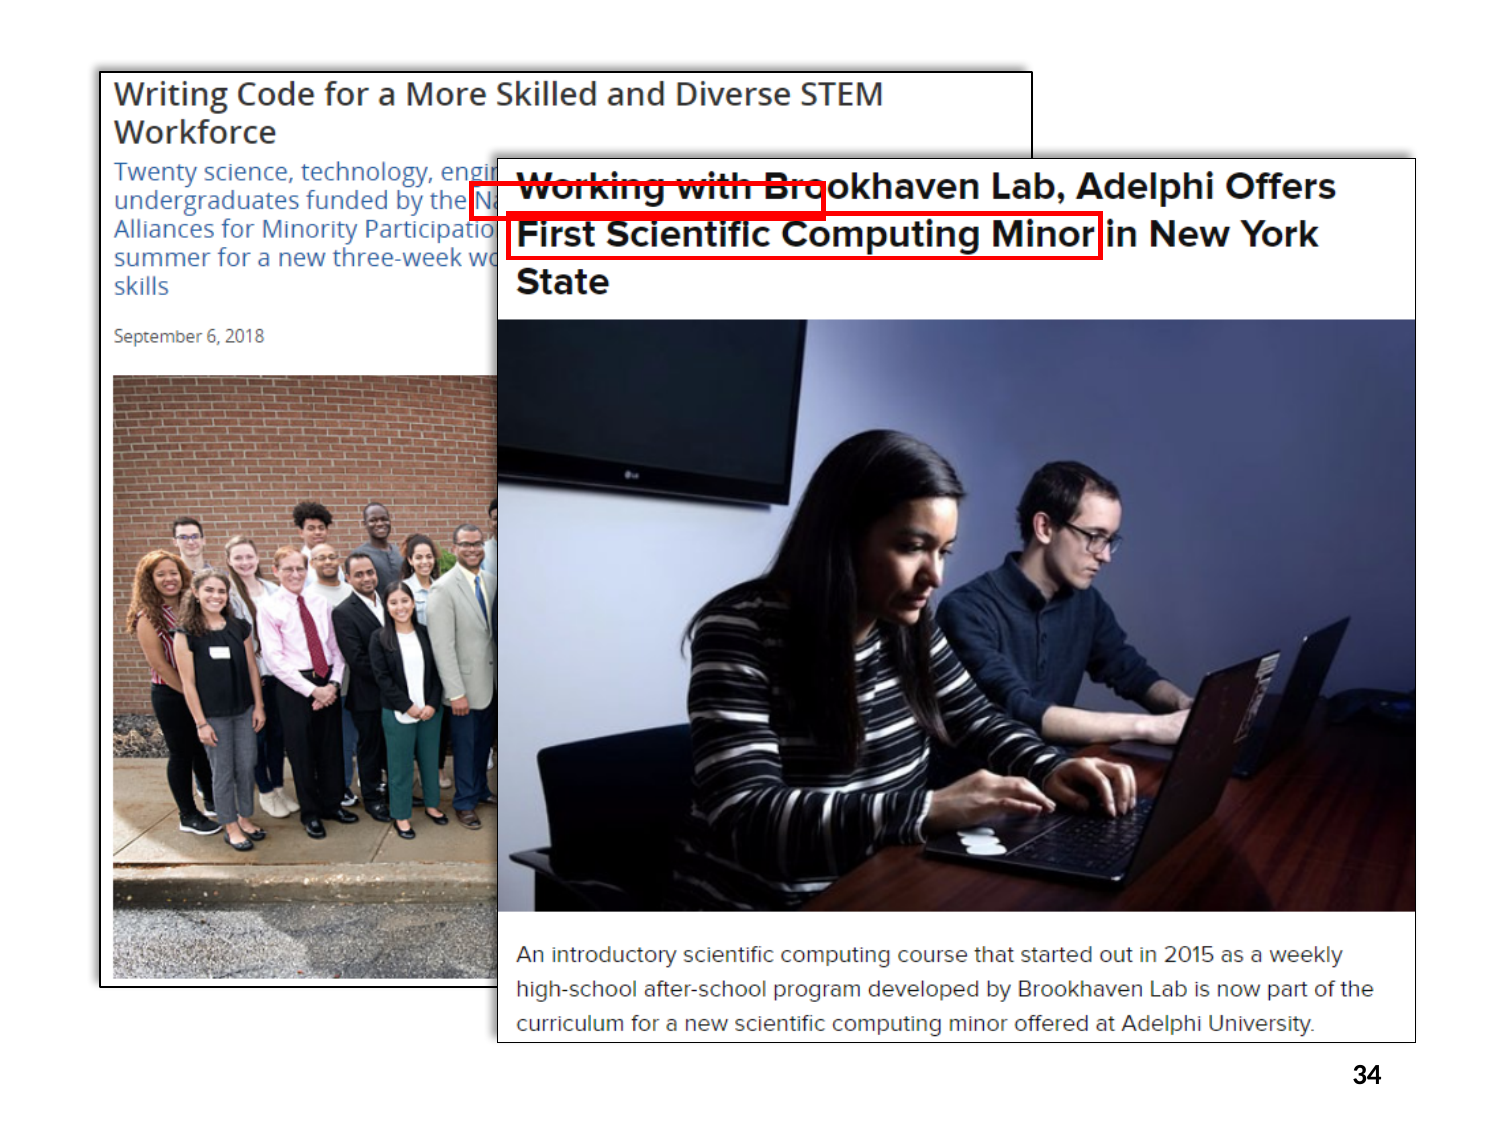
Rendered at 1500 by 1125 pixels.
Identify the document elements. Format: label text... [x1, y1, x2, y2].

picture [101, 73, 1416, 1043]
slide_number 34 [1059, 1044, 1397, 1103]
